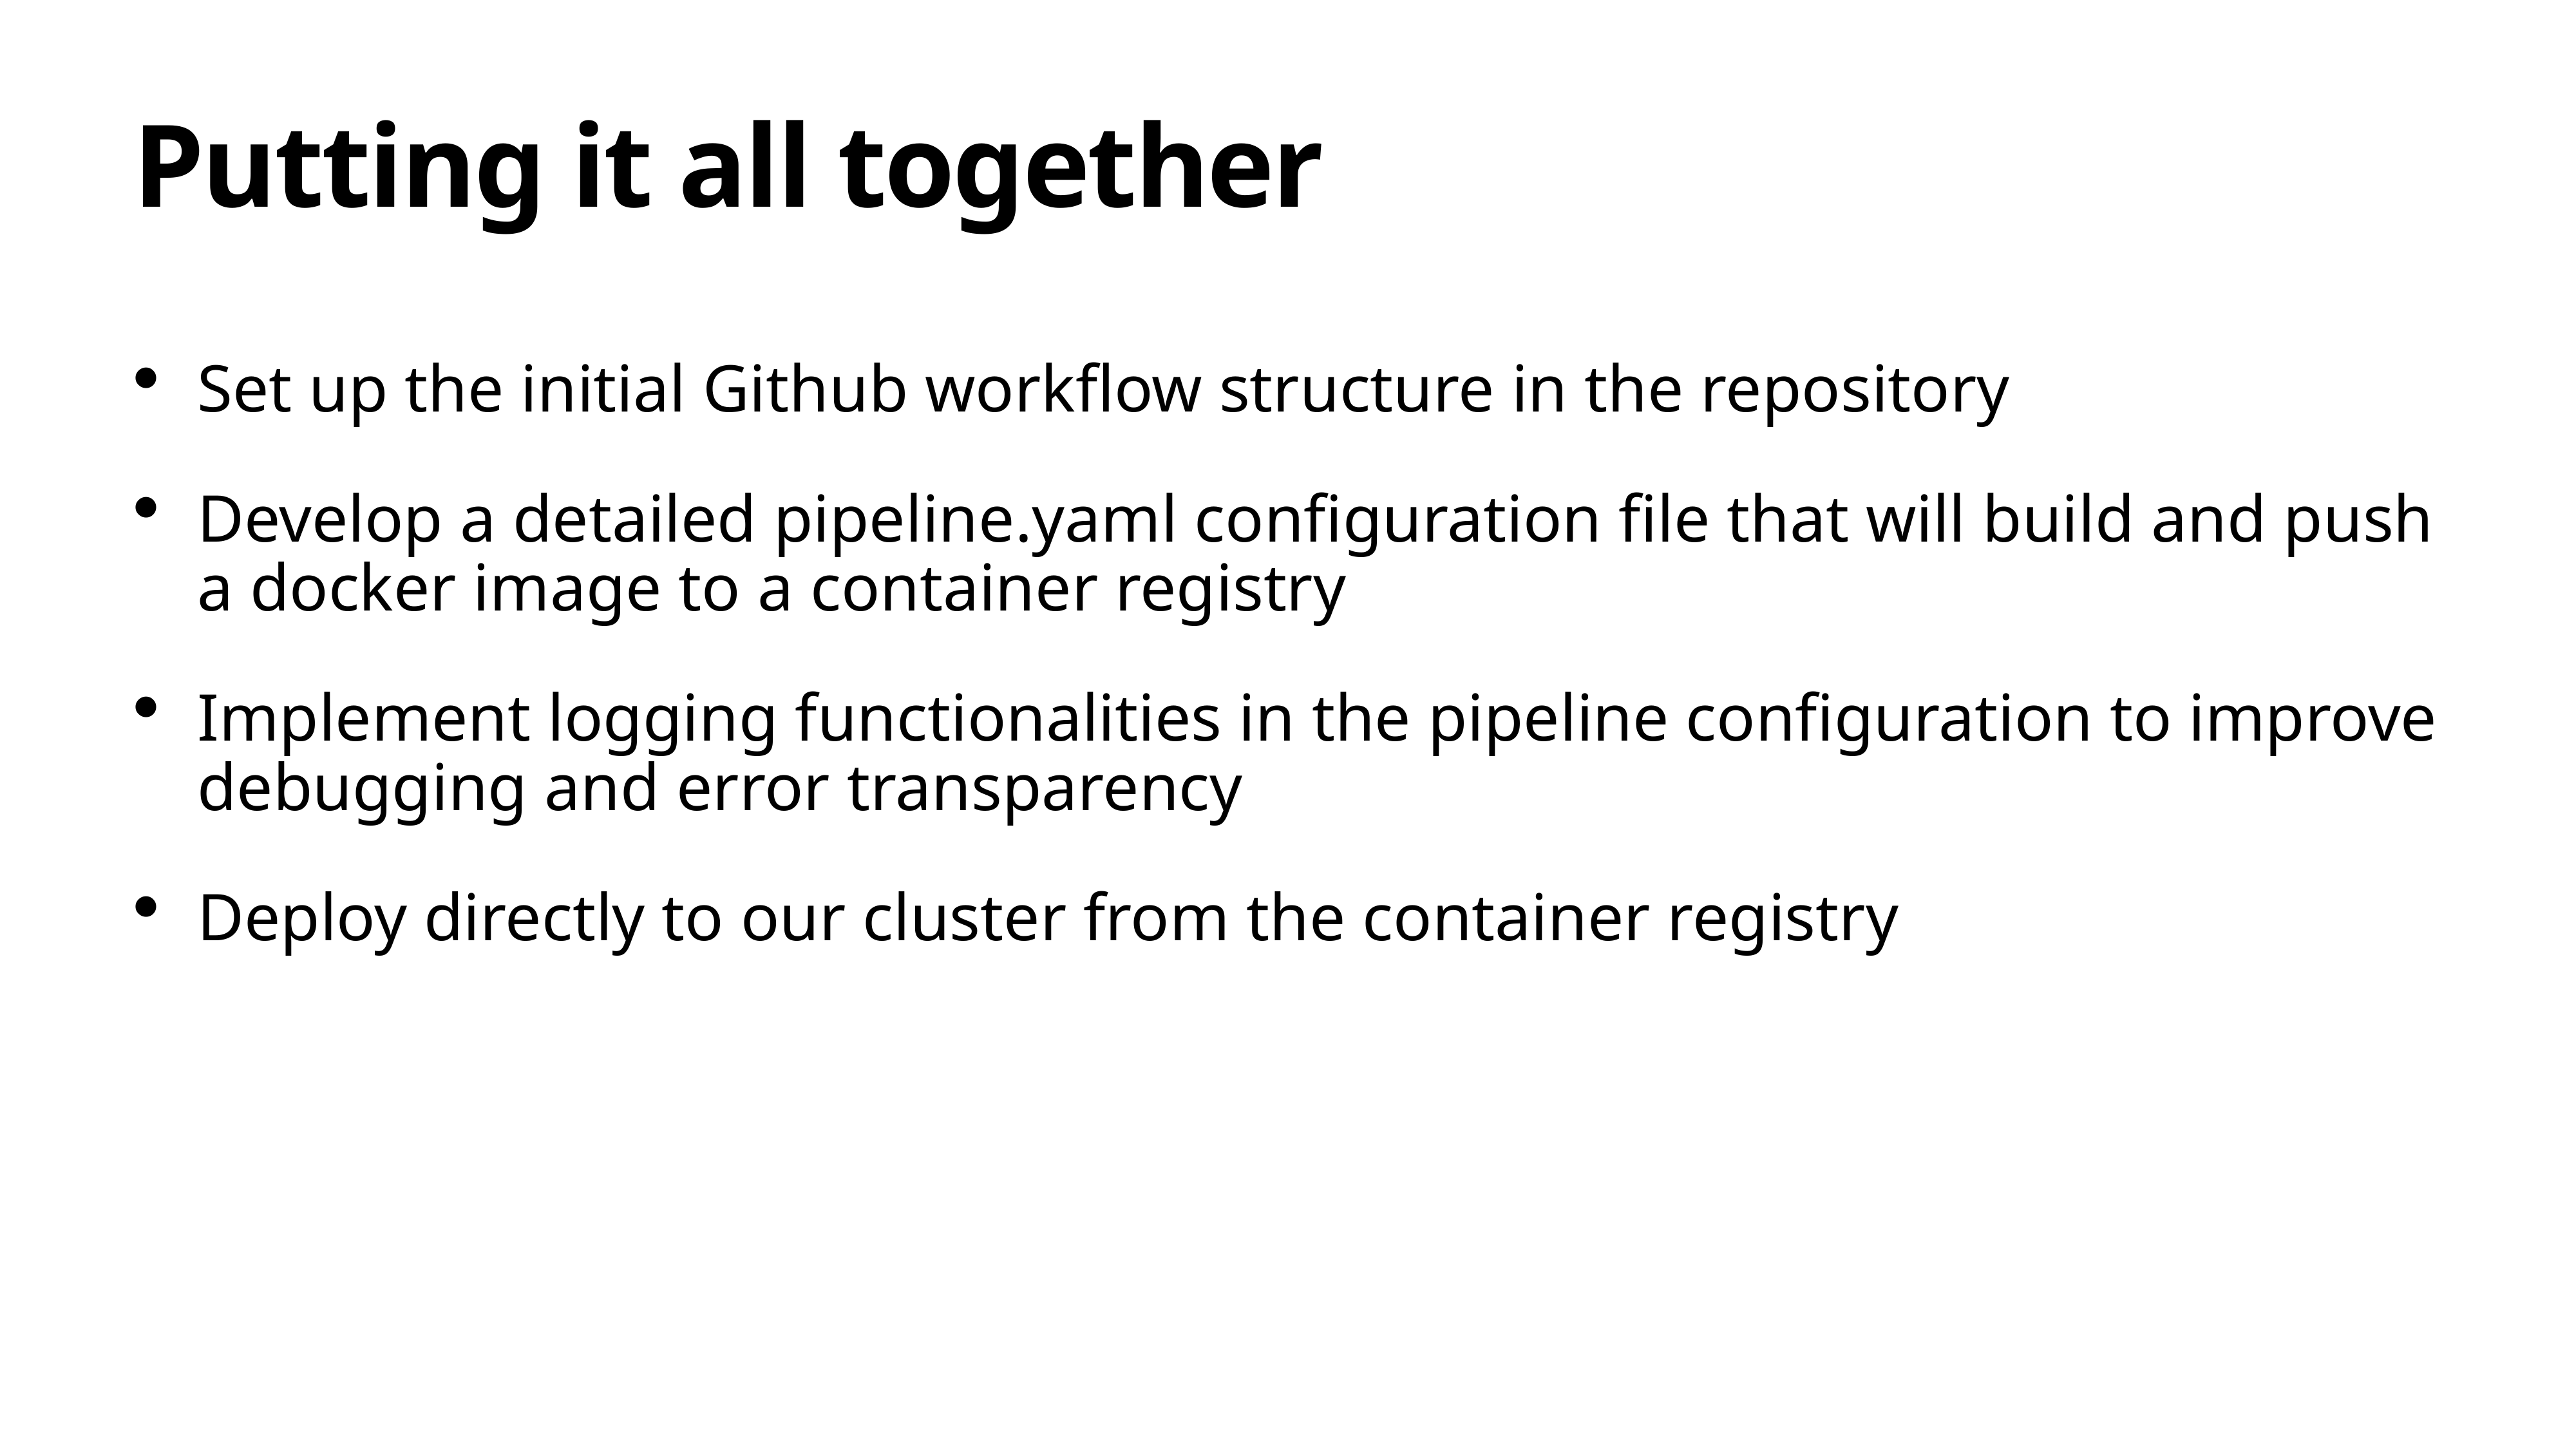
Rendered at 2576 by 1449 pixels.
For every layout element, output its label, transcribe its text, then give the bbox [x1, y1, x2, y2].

title Putting it all together [127, 113, 2449, 266]
list Set up the initial Github workflow structure in the repository Develop a detailed pipeline.yaml configuration file that will build and push a docker image to a container registry Implement logging functionalities in the pipeline configuration to improve debugging and error transparency Deploy directly to our cluster from the container registry [127, 350, 2449, 1321]
